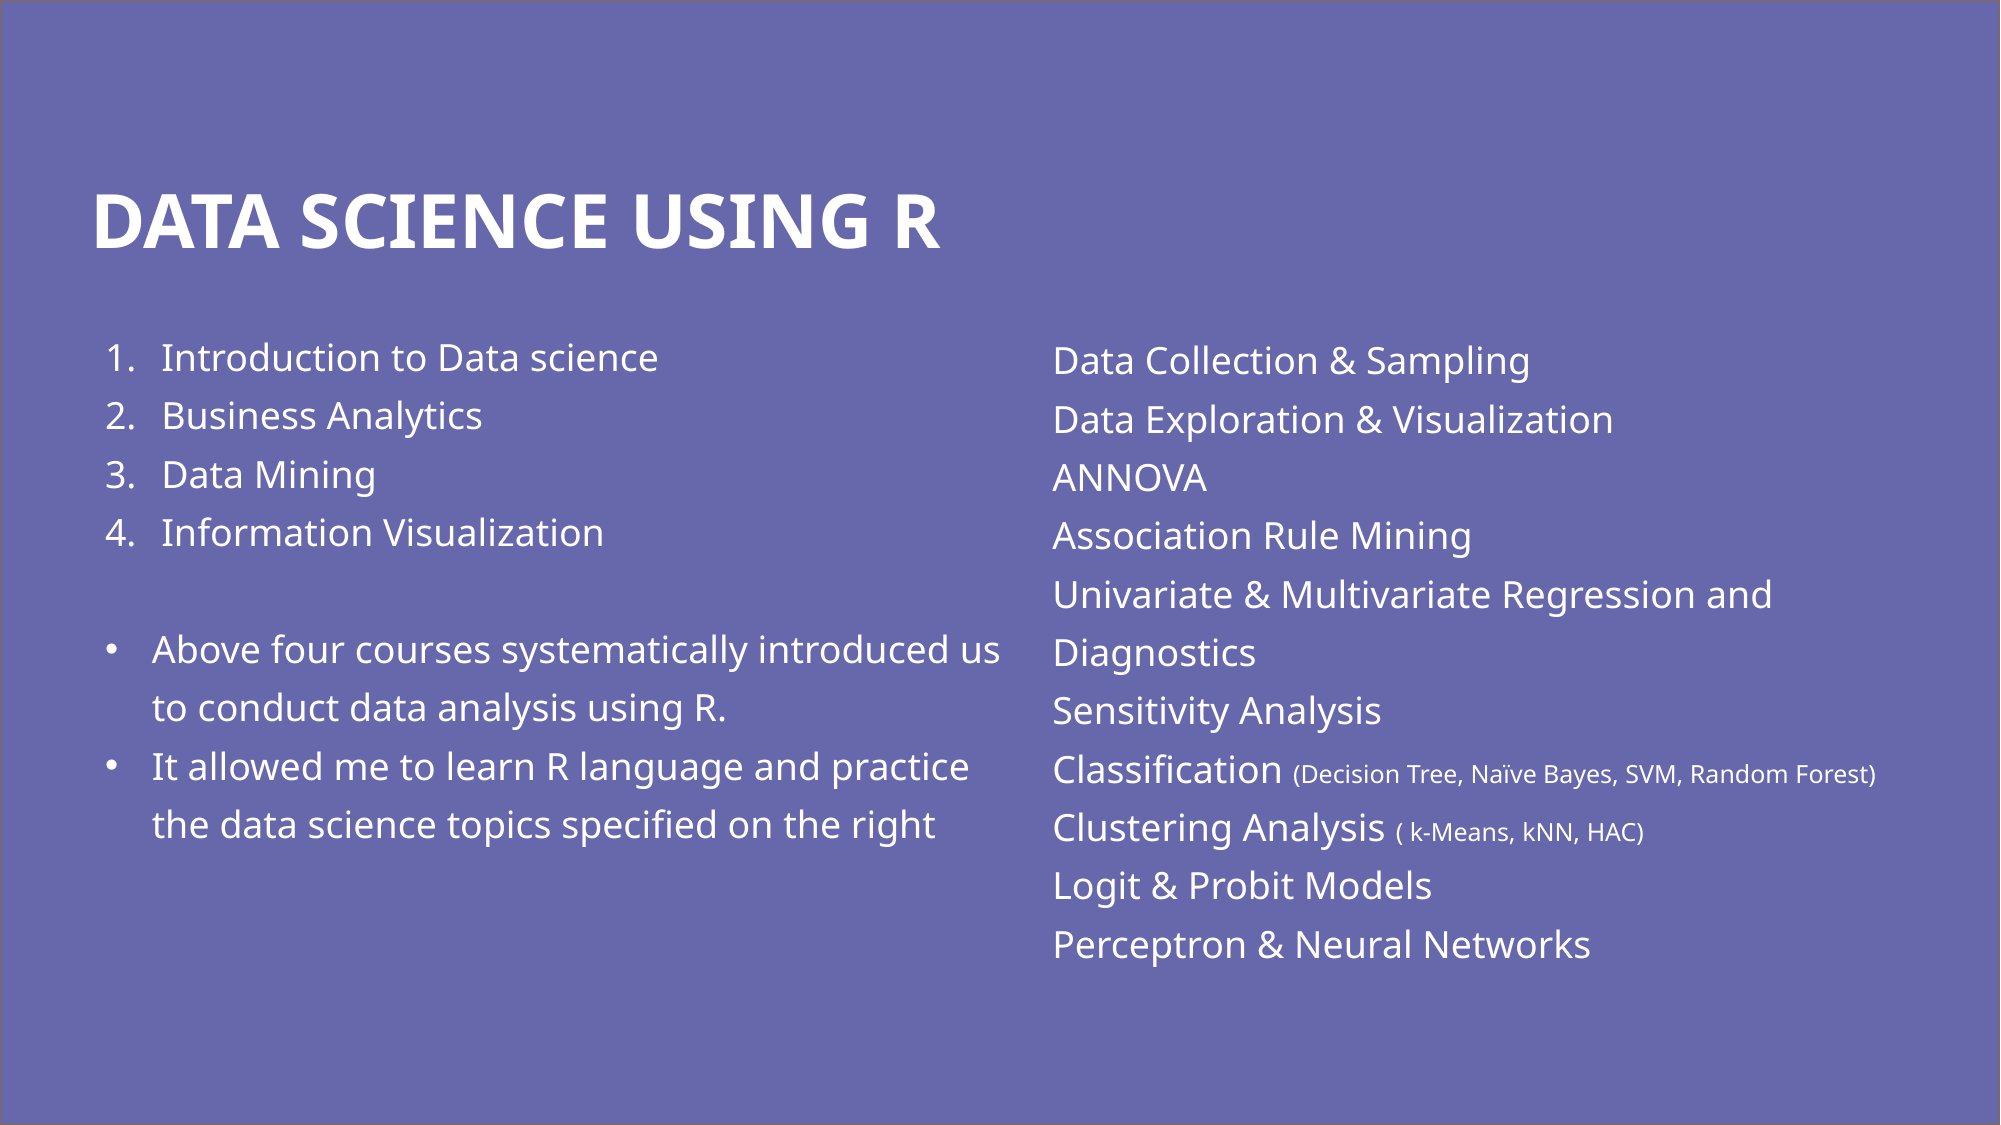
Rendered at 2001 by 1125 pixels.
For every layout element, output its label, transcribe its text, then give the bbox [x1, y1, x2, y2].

title Data science Using R [75, 149, 1909, 299]
list Introduction to Data science Business Analytics Data Mining Information Visualization Above four courses systematically introduced us to conduct data analysis using R. It allowed me to learn R language and practice the data science topics specified on the right [90, 313, 1038, 1002]
text_box Data Collection & Sampling Data Exploration & Visualization ANNOVA Association Rule Mining Univariate & Multivariate Regression and Diagnostics Sensitivity Analysis Classification (Decision Tree, Naïve Bayes, SVM, Random Forest) Clustering Analysis ( k-Means, kNN, HAC) Logit & Probit Models Perceptron & Neural Networks [1037, 316, 1992, 947]
text_box [0, 0, 2000, 1125]
